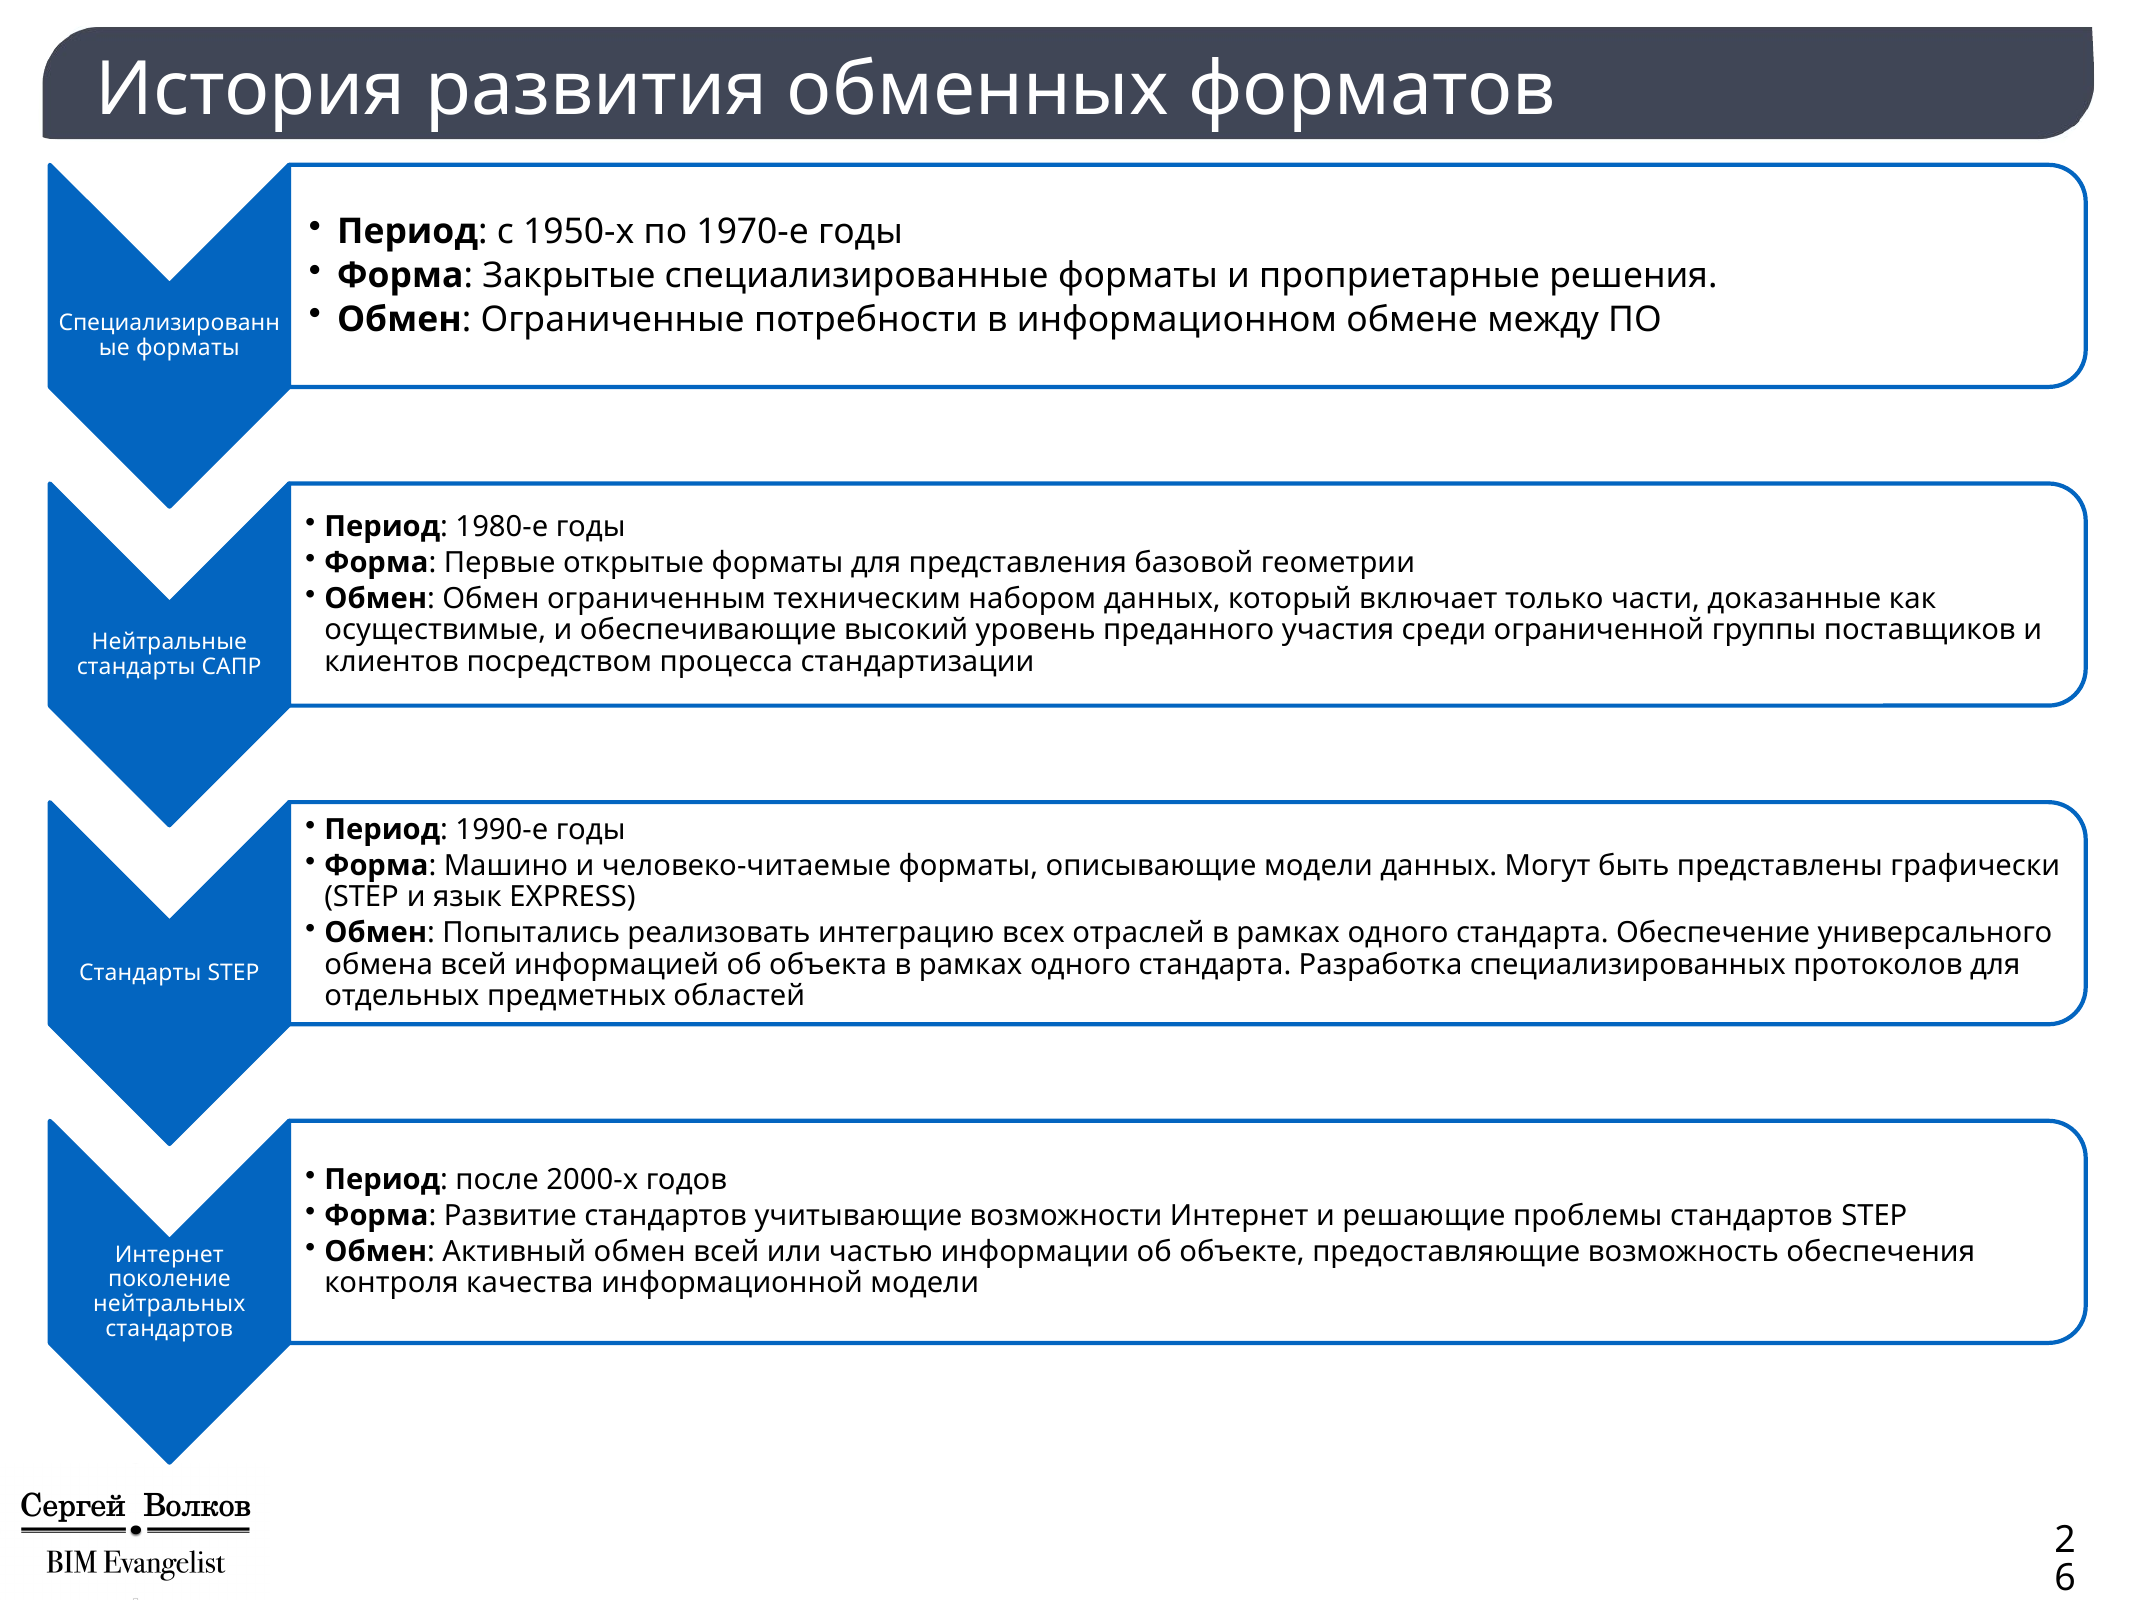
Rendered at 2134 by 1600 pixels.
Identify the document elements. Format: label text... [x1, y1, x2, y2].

picture [38, 26, 2095, 143]
picture [0, 1462, 270, 1600]
list История развития обменных форматов [86, 29, 2047, 139]
slide_number 26 [2045, 1506, 2087, 1570]
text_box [49, 164, 2086, 1464]
